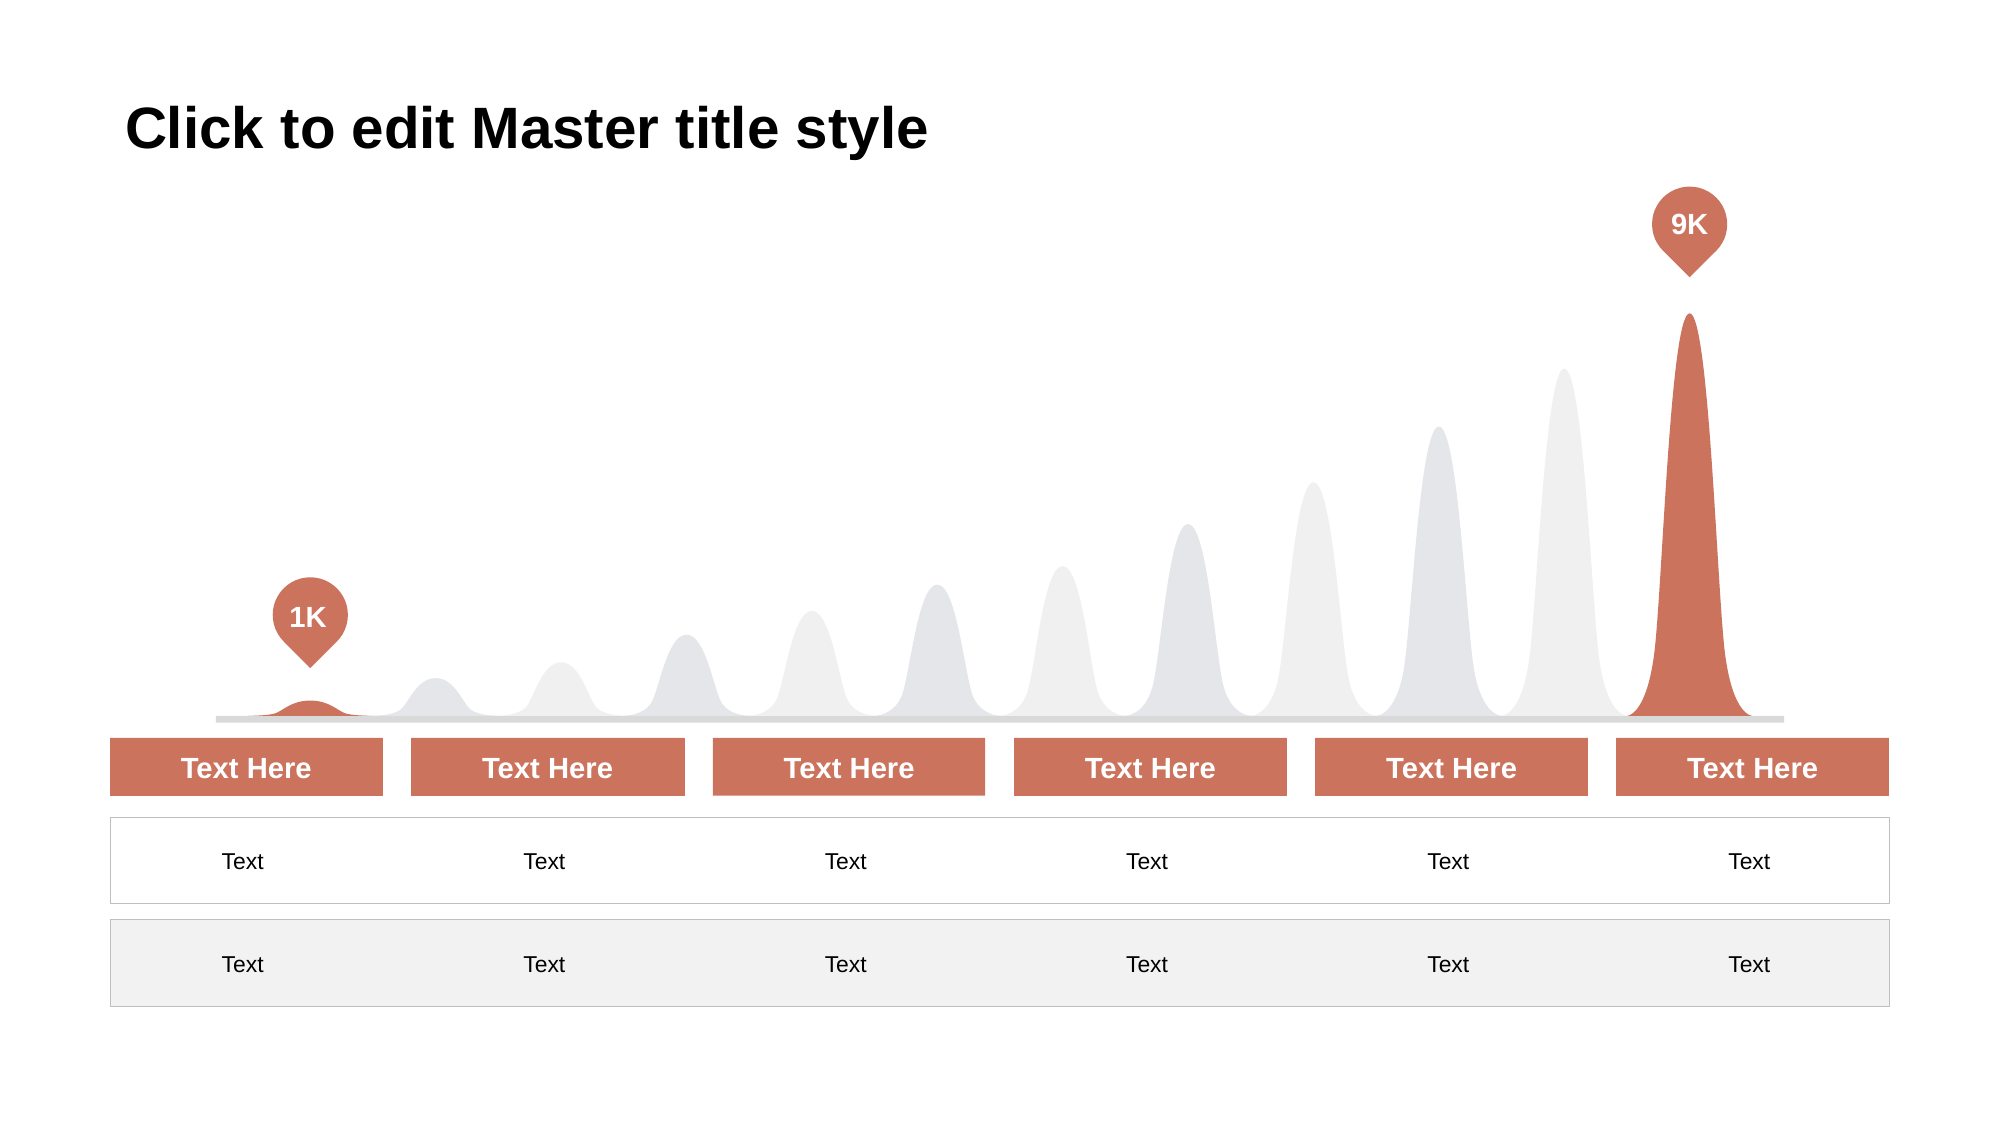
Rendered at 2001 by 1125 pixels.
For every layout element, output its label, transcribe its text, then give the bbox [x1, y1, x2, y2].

title Click to edit Master title style [109, 0, 1890, 169]
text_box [109, 186, 1890, 1007]
